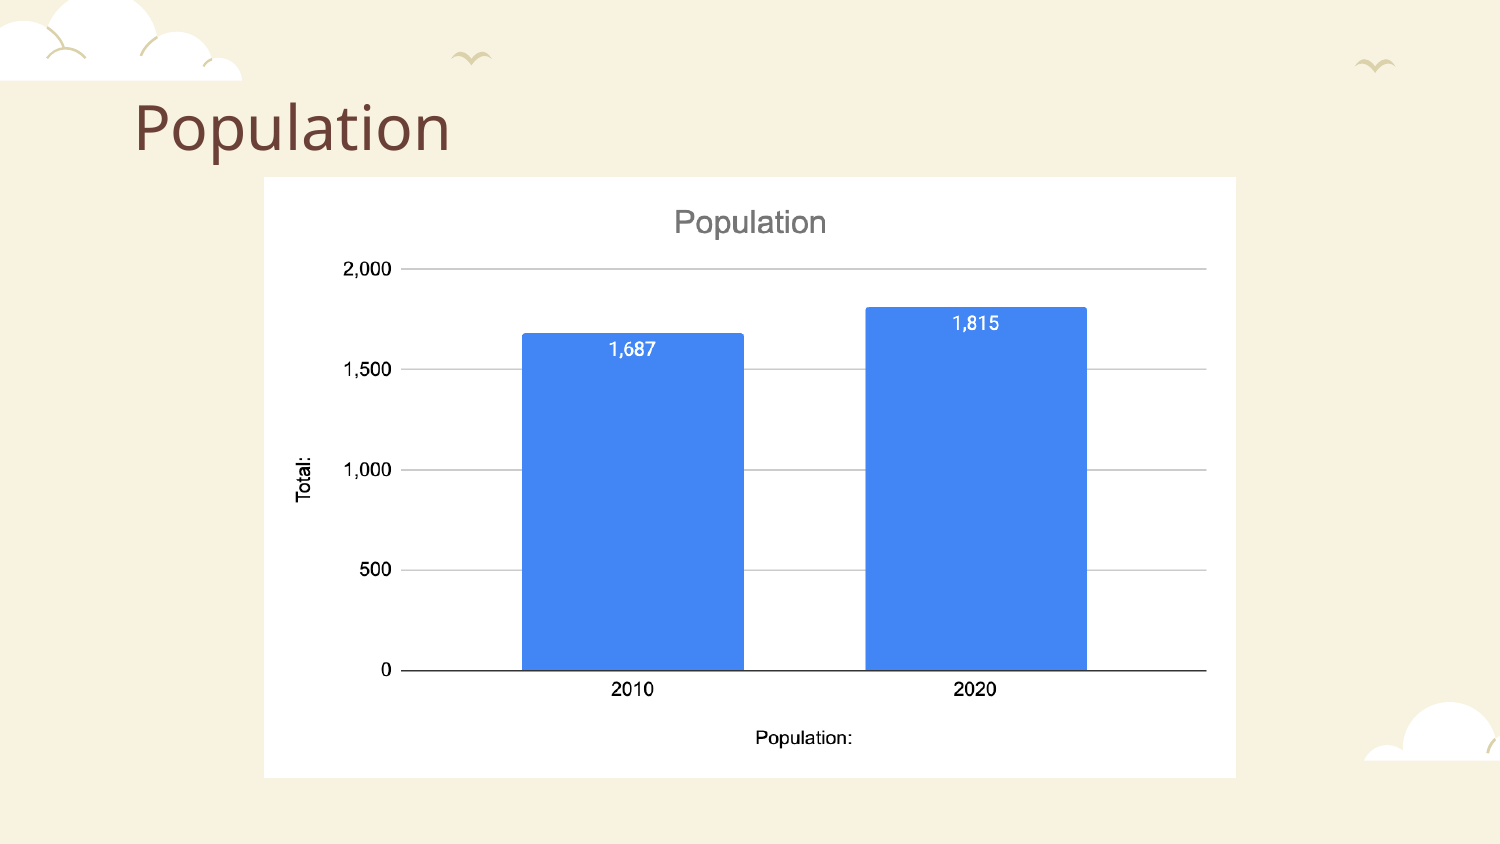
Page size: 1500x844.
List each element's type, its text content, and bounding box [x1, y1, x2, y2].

picture [264, 177, 1236, 778]
title Population [118, 72, 1382, 167]
